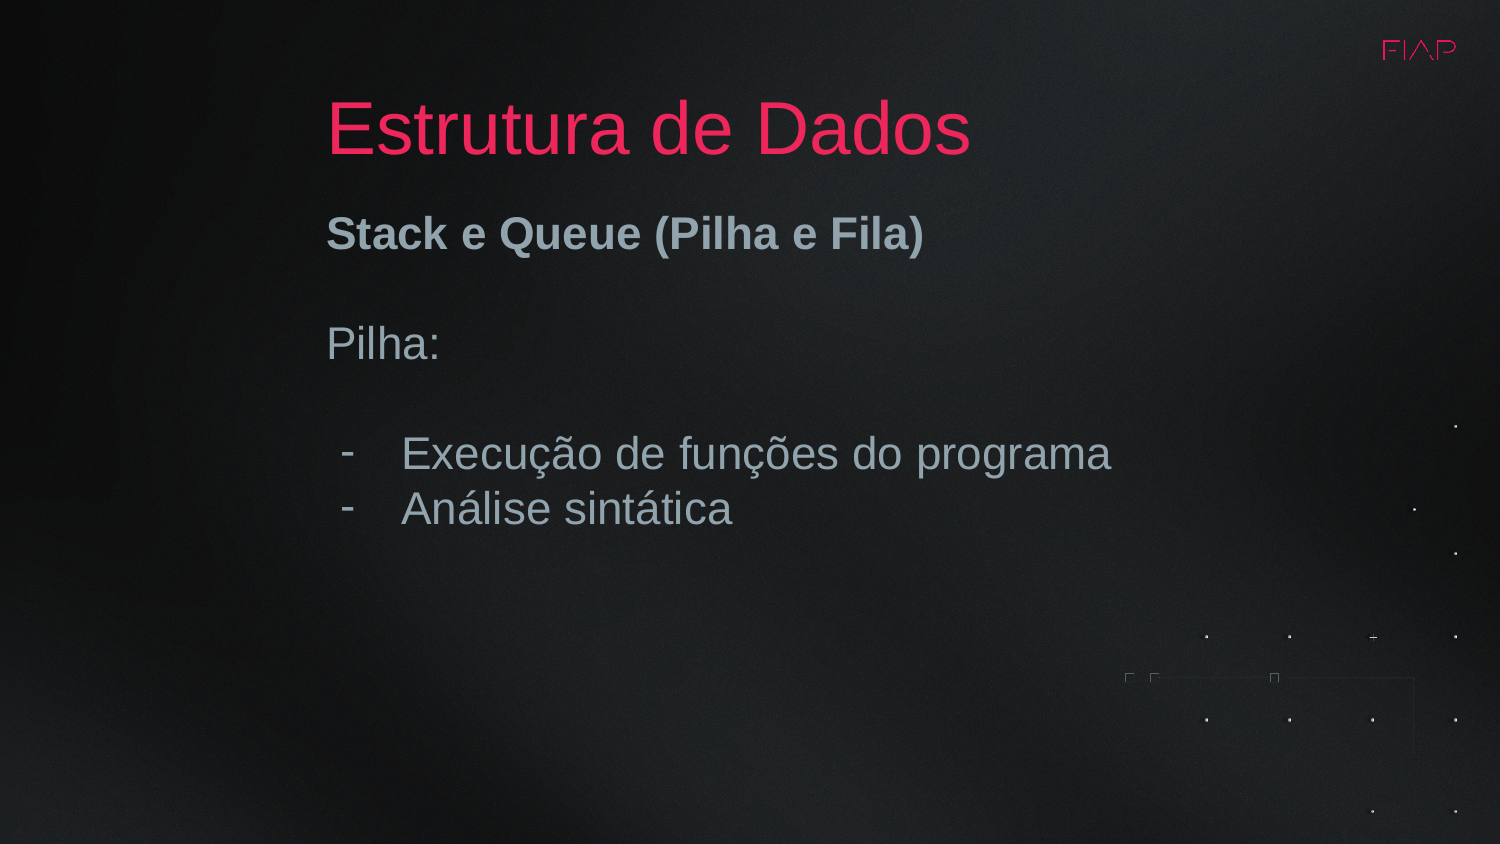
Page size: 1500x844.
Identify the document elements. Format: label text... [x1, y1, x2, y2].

text_box Estrutura de Dados [311, 72, 1126, 177]
text_box Stack e Queue (Pilha e Fila) Pilha: Execução de funções do programa Análise sintática [311, 196, 1292, 541]
picture [0, 0, 1500, 844]
